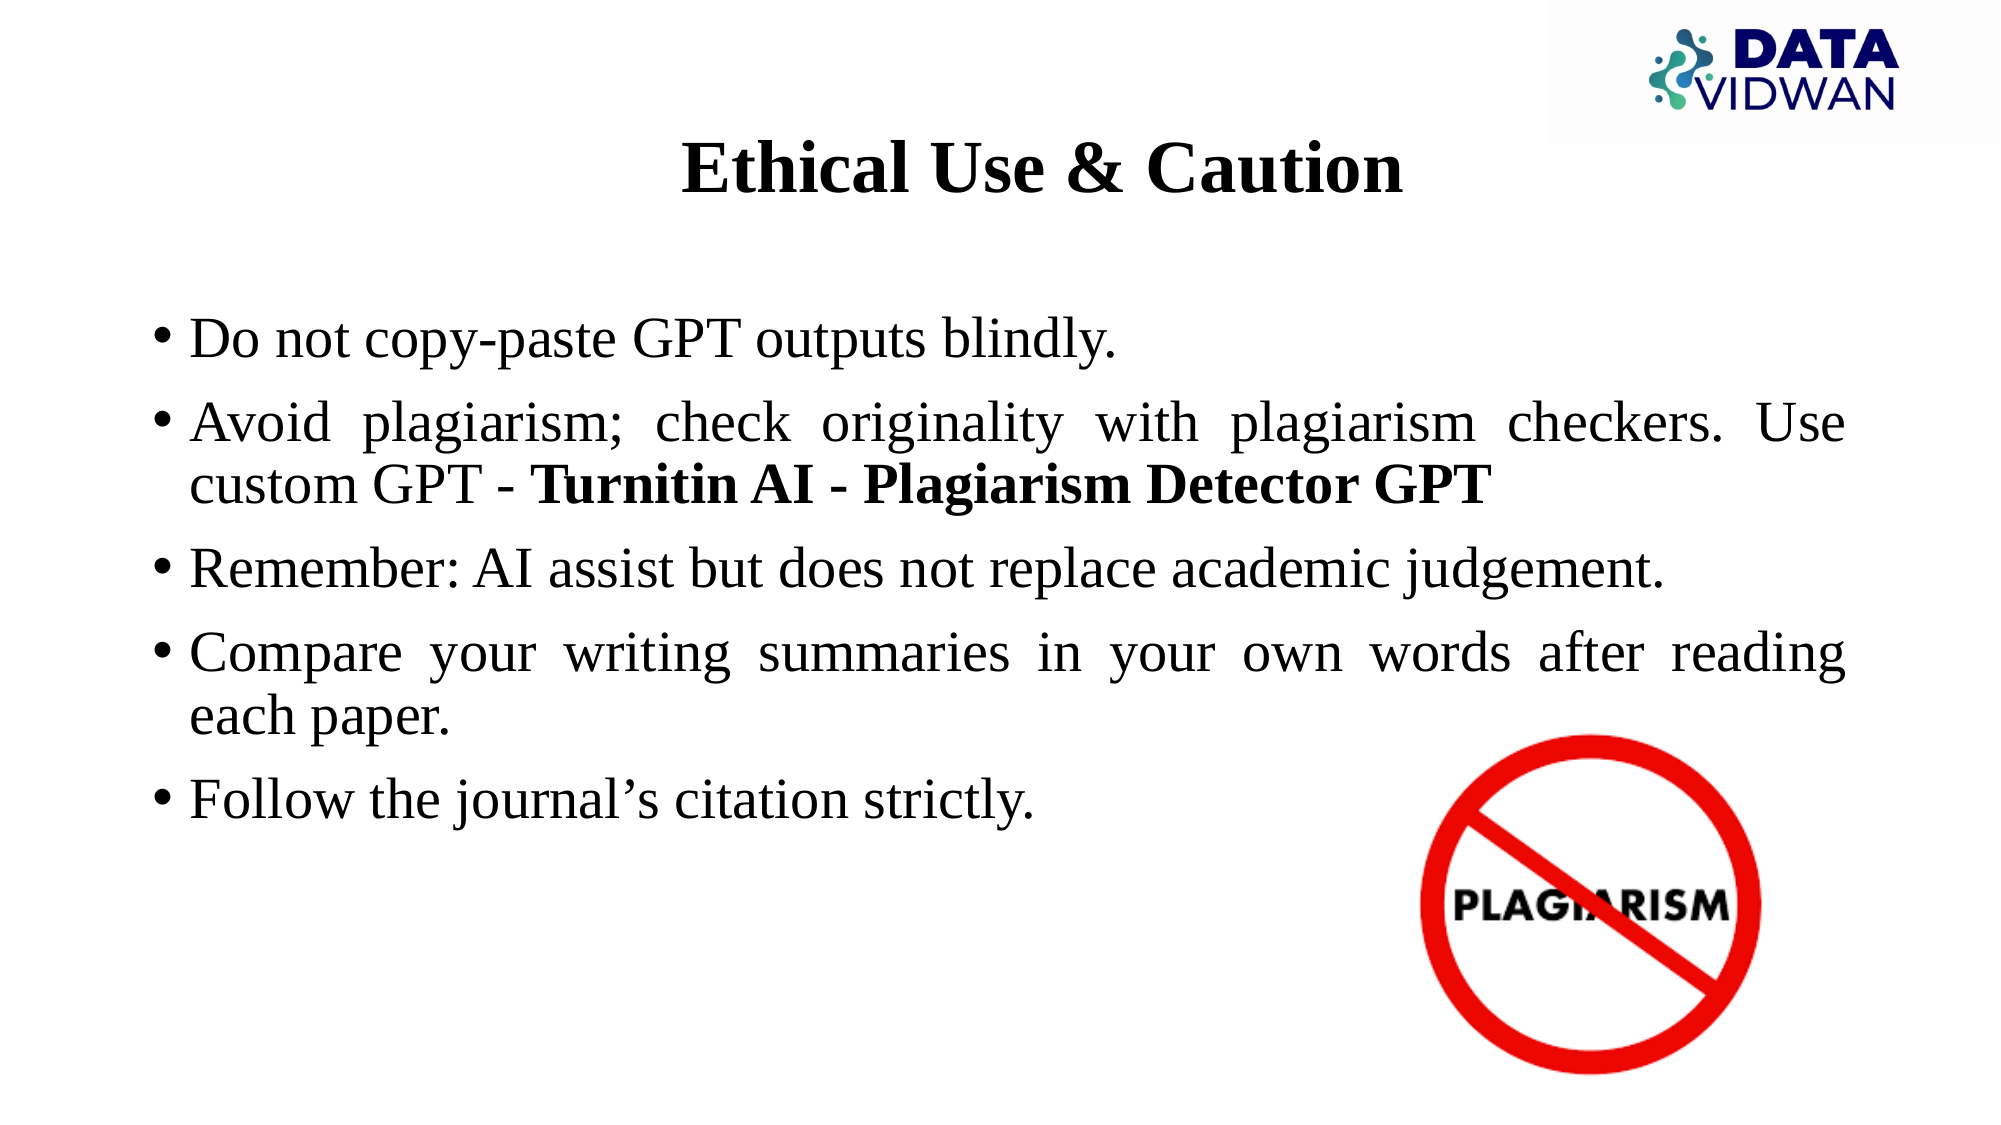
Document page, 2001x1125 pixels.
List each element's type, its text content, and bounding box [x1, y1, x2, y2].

list Do not copy-paste GPT outputs blindly. Avoid plagiarism; check originality with plagiarism checkers. Use custom GPT - Turnitin AI - Plagiarism Detector GPT Remember: AI assist but does not replace academic judgement. Compare your writing summaries in your own words after reading each paper. Follow the journal’s citation strictly. [137, 299, 1863, 1014]
title ⚖️ Ethical Use & Caution [137, 59, 1863, 278]
picture [1382, 722, 1798, 1083]
picture [1548, 0, 2000, 143]
